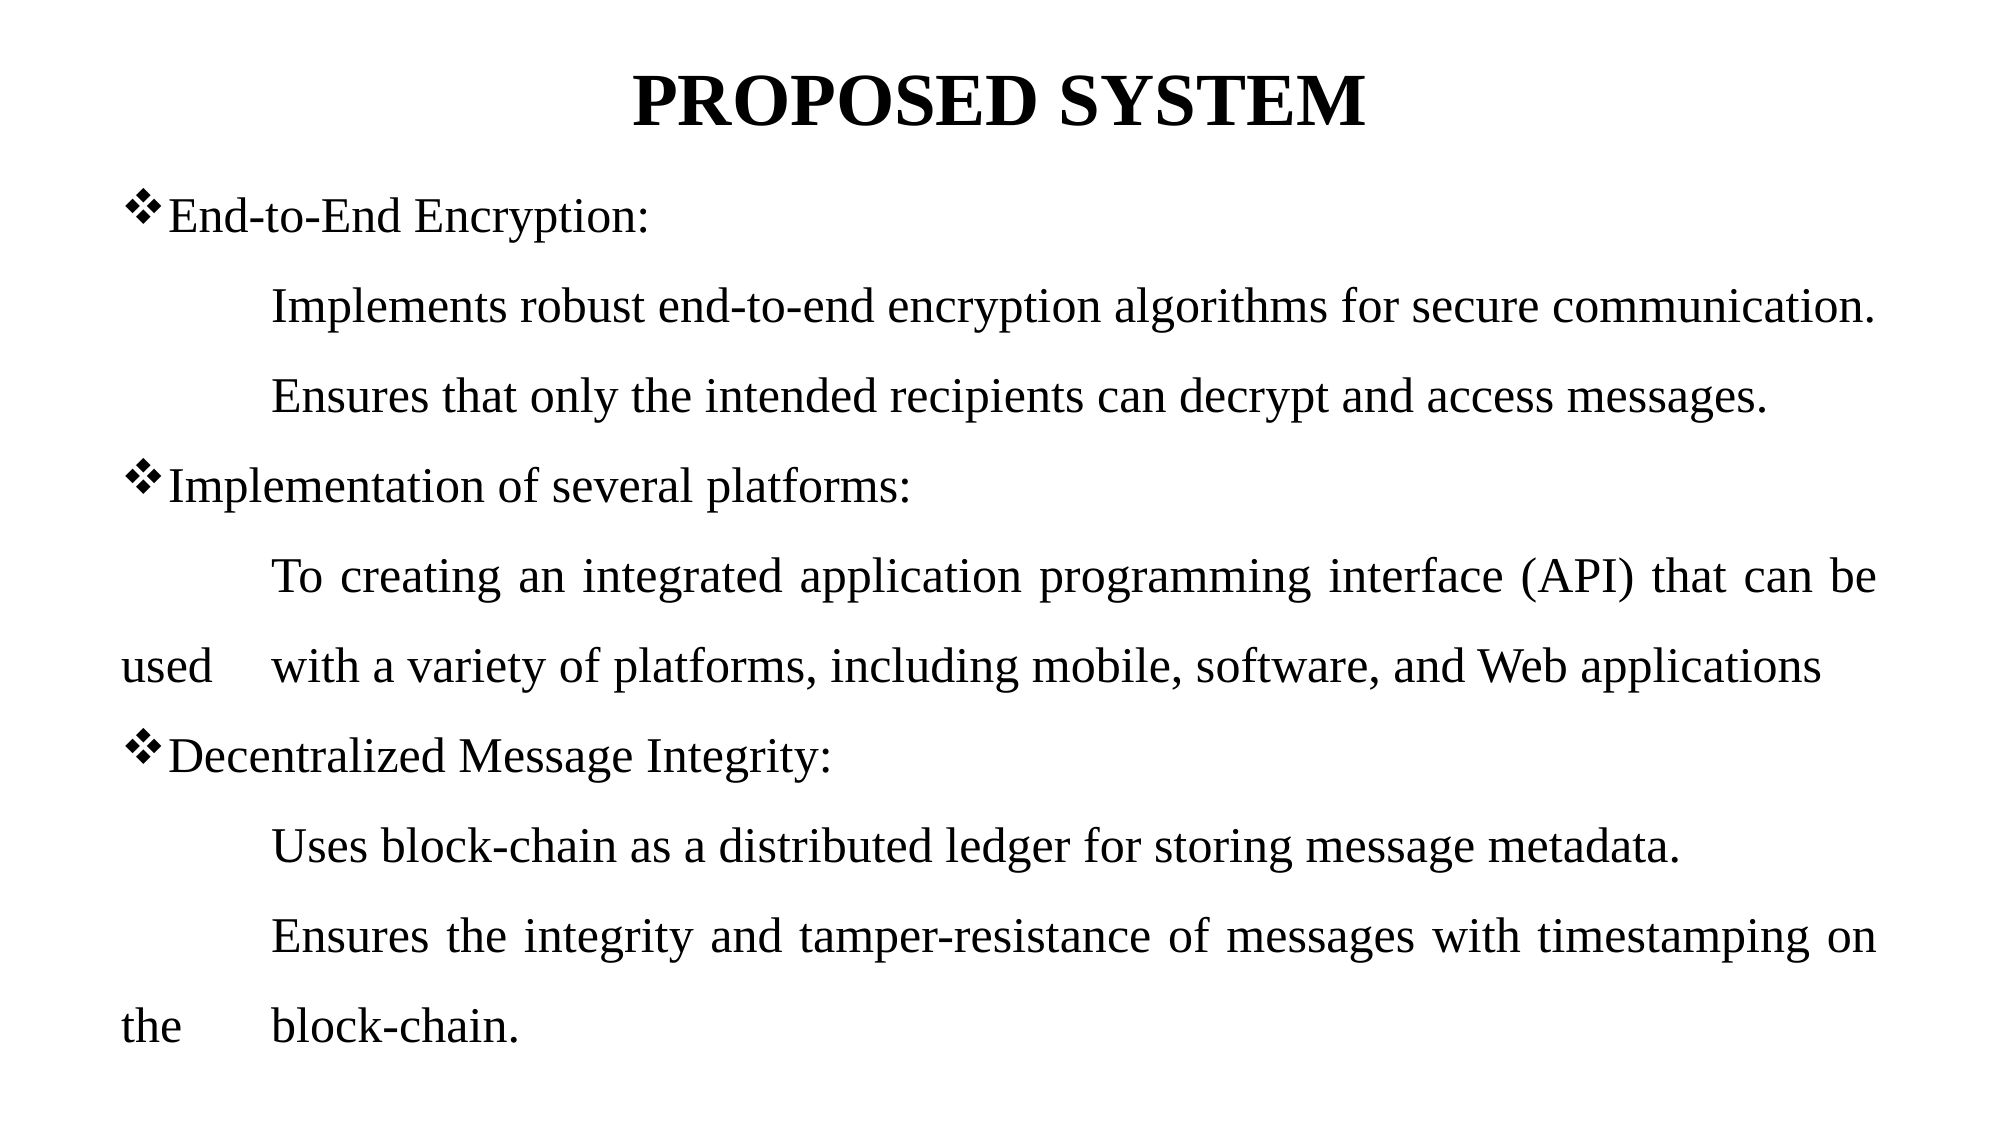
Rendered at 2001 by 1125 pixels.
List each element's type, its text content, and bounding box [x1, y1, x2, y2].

text_box End-to-End Encryption: Implements robust end-to-end encryption algorithms for secure communication. Ensures that only the intended recipients can decrypt and access messages. Implementation of several platforms: To creating an integrated application programming interface (API) that can be used with a variety of platforms, including mobile, software, and Web applications Decentralized Message Integrity: Uses block-chain as a distributed ledger for storing message metadata. Ensures the integrity and tamper-resistance of messages with timestamping on the block-chain. [106, 145, 1894, 1061]
title PROPOSED SYSTEM [99, 40, 1900, 151]
